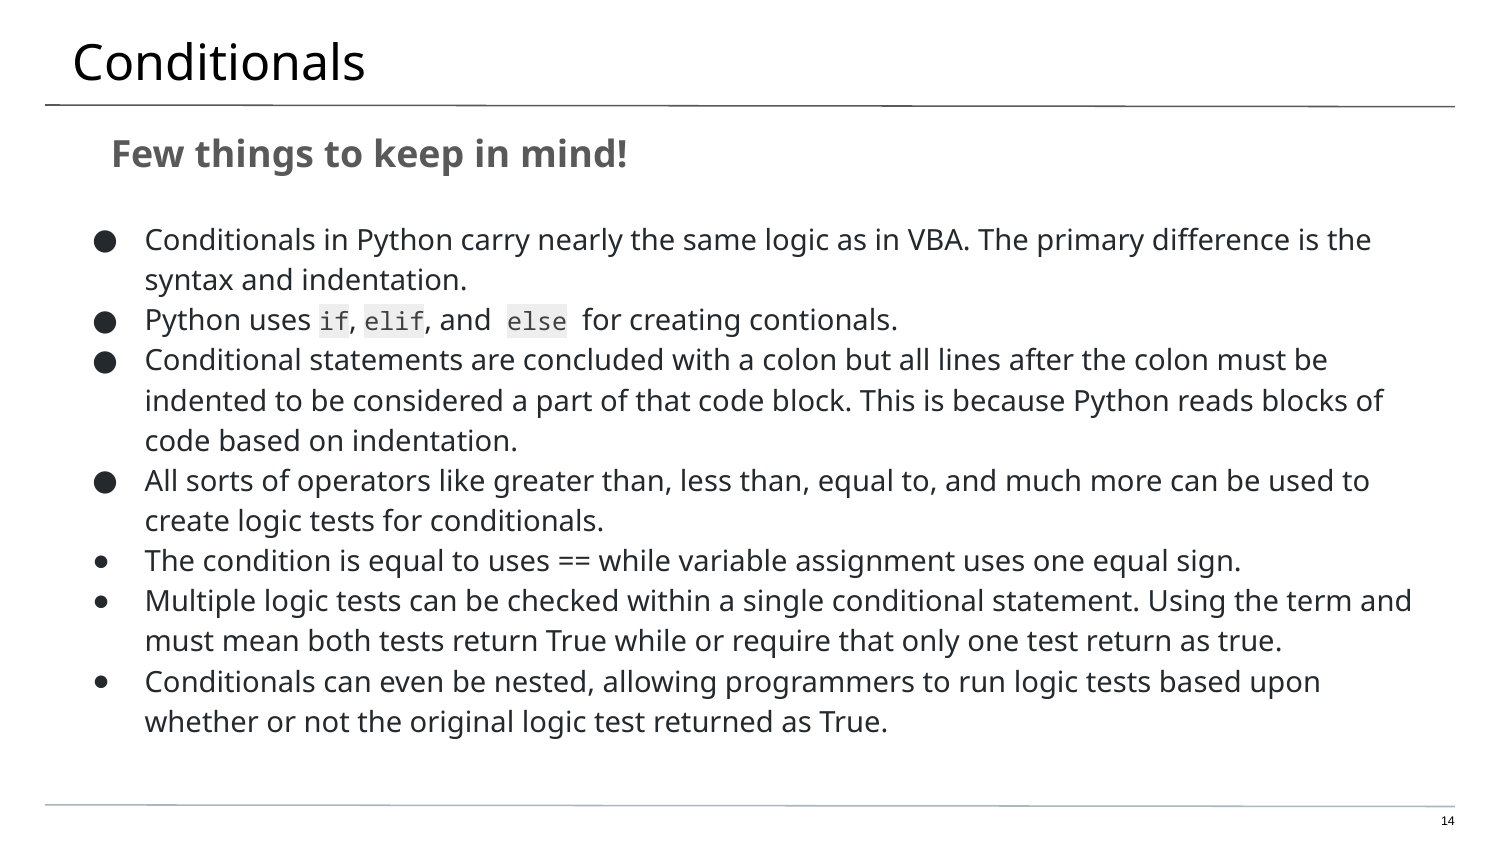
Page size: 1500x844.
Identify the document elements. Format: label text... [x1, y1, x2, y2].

slide_number 14 [1412, 813, 1455, 831]
title Conditionals [0, 0, 1500, 118]
text_box Conditionals in Python carry nearly the same logic as in VBA. The primary difference is the syntax and indentation. Python uses if, elif, and else for creating contionals. Conditional statements are concluded with a colon but all lines after the colon must be indented to be considered a part of that code block. This is because Python reads blocks of code based on indentation. All sorts of operators like greater than, less than, equal to, and much more can be used to create logic tests for conditionals. The condition is equal to uses == while variable assignment uses one equal sign. Multiple logic tests can be checked within a single conditional statement. Using the term and must mean both tests return True while or require that only one test return as true. Conditionals can even be nested, allowing programmers to run logic tests based upon whether or not the original logic test returned as True. [54, 200, 1456, 765]
subtitle Few things to keep in mind! [26, 108, 1500, 199]
